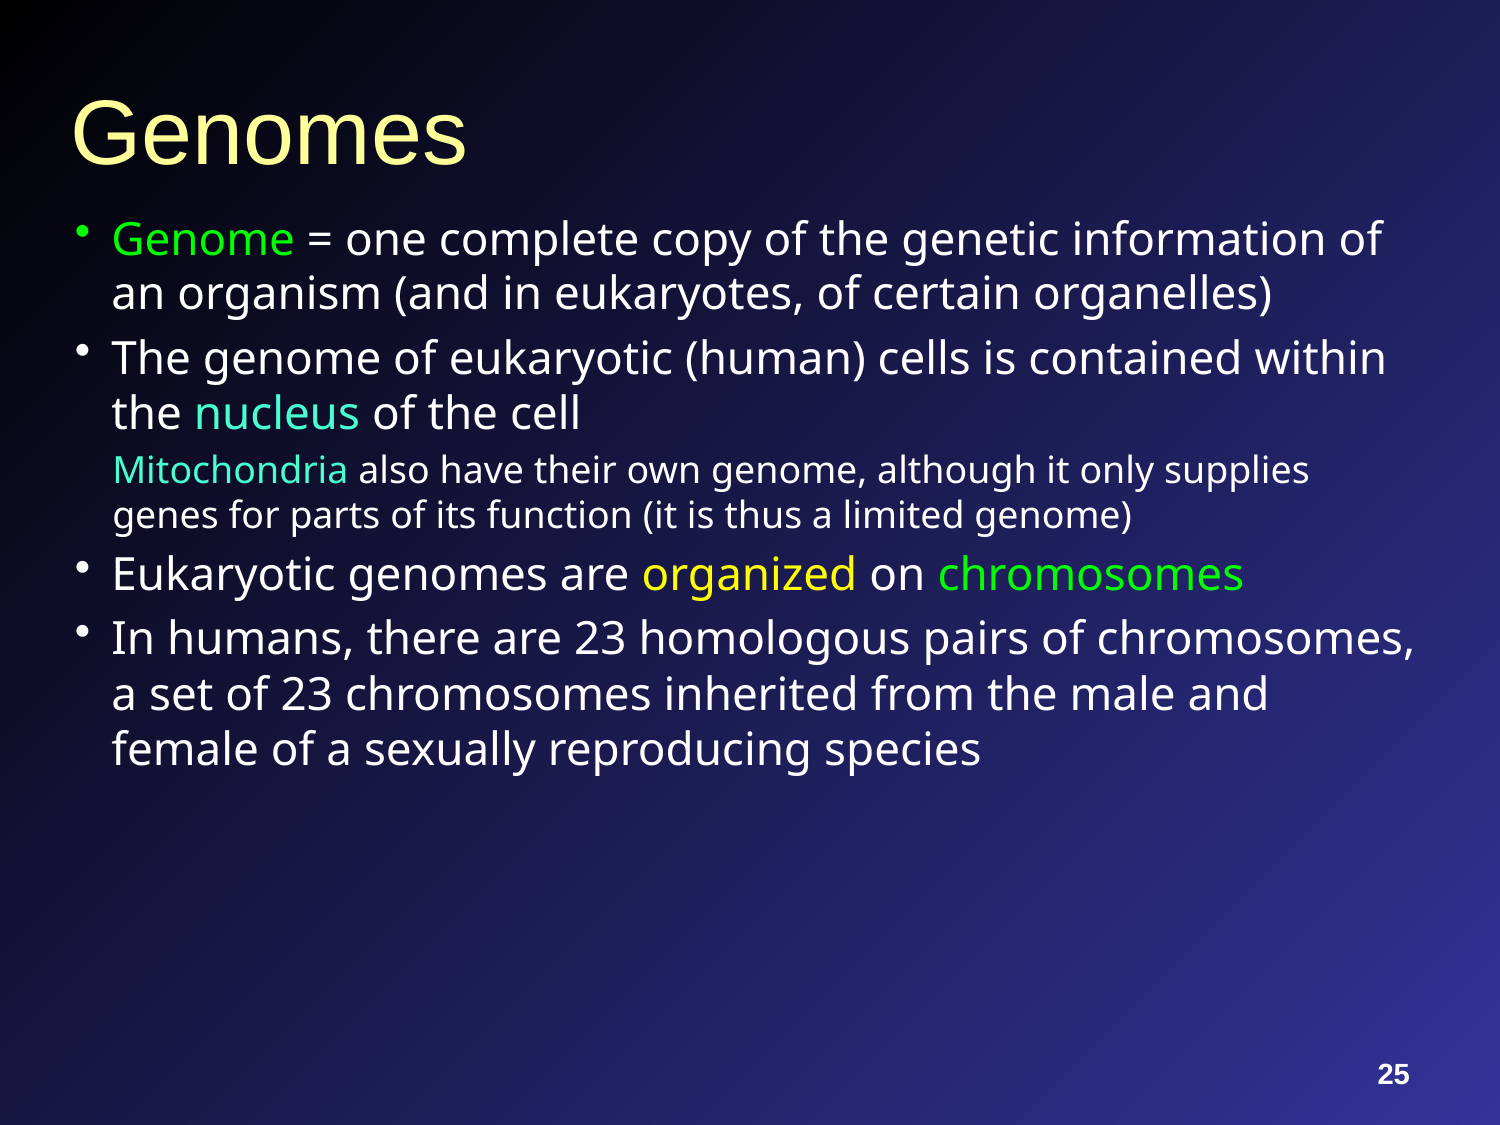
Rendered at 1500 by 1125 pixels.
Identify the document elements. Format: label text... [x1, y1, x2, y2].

slide_number 25 [1074, 1042, 1425, 1103]
list Genome = one complete copy of the genetic information of an organism (and in eukaryotes, of certain organelles) The genome of eukaryotic (human) cells is contained within the nucleus of the cell Mitochondria also have their own genome, although it only supplies genes for parts of its function (it is thus a limited genome) Eukaryotic genomes are organized on chromosomes In humans, there are 23 homologous pairs of chromosomes, a set of 23 chromosomes inherited from the male and female of a sexually reproducing species [59, 201, 1437, 1006]
title Genomes [55, 65, 1435, 192]
